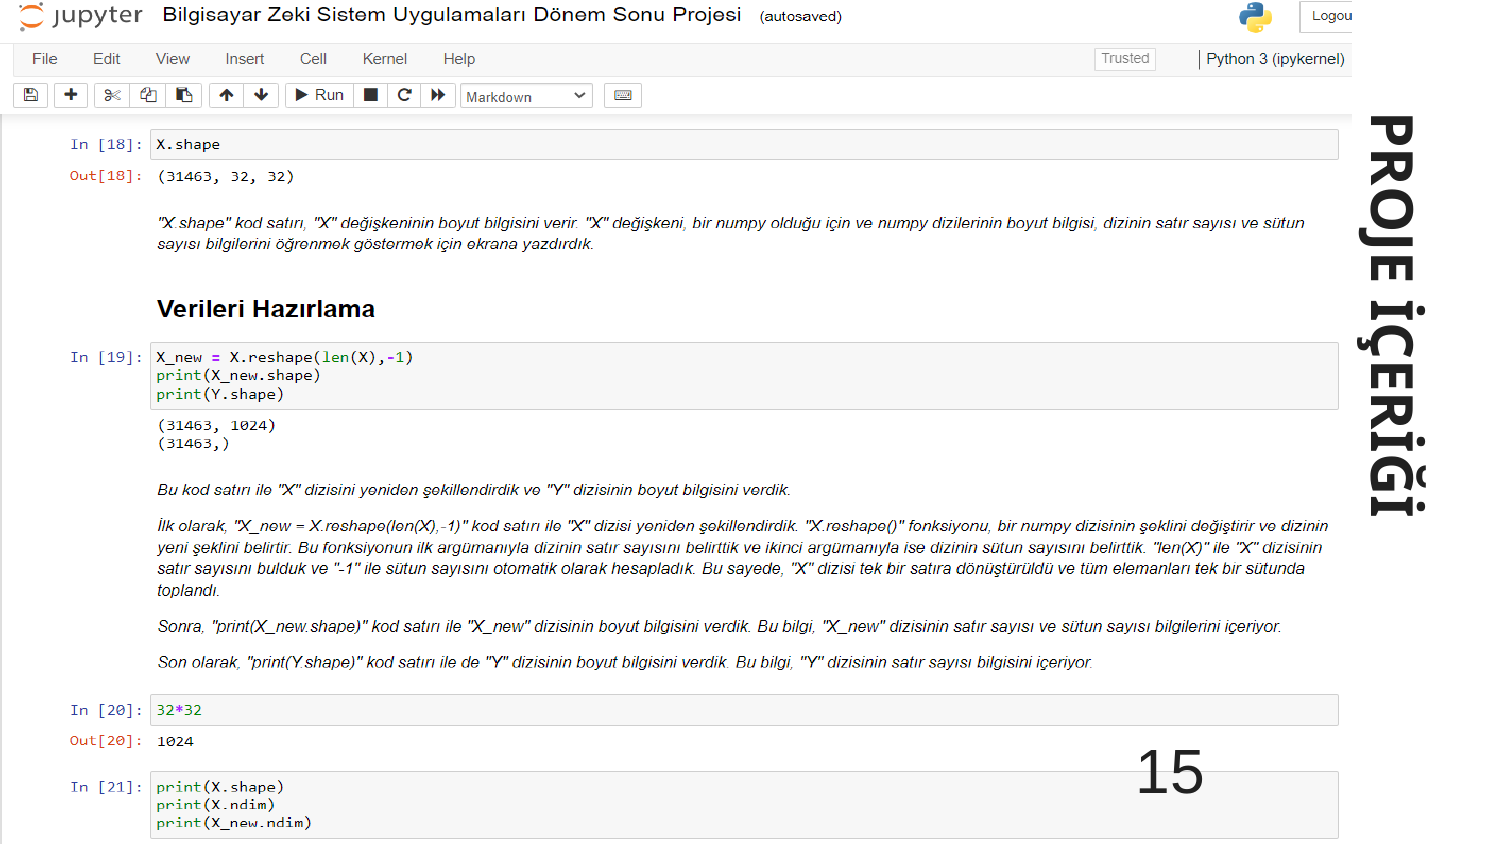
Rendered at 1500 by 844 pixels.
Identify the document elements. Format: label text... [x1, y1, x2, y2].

text_box PROJE İÇERİĞİ [1355, 96, 1445, 815]
picture [0, 0, 1352, 844]
